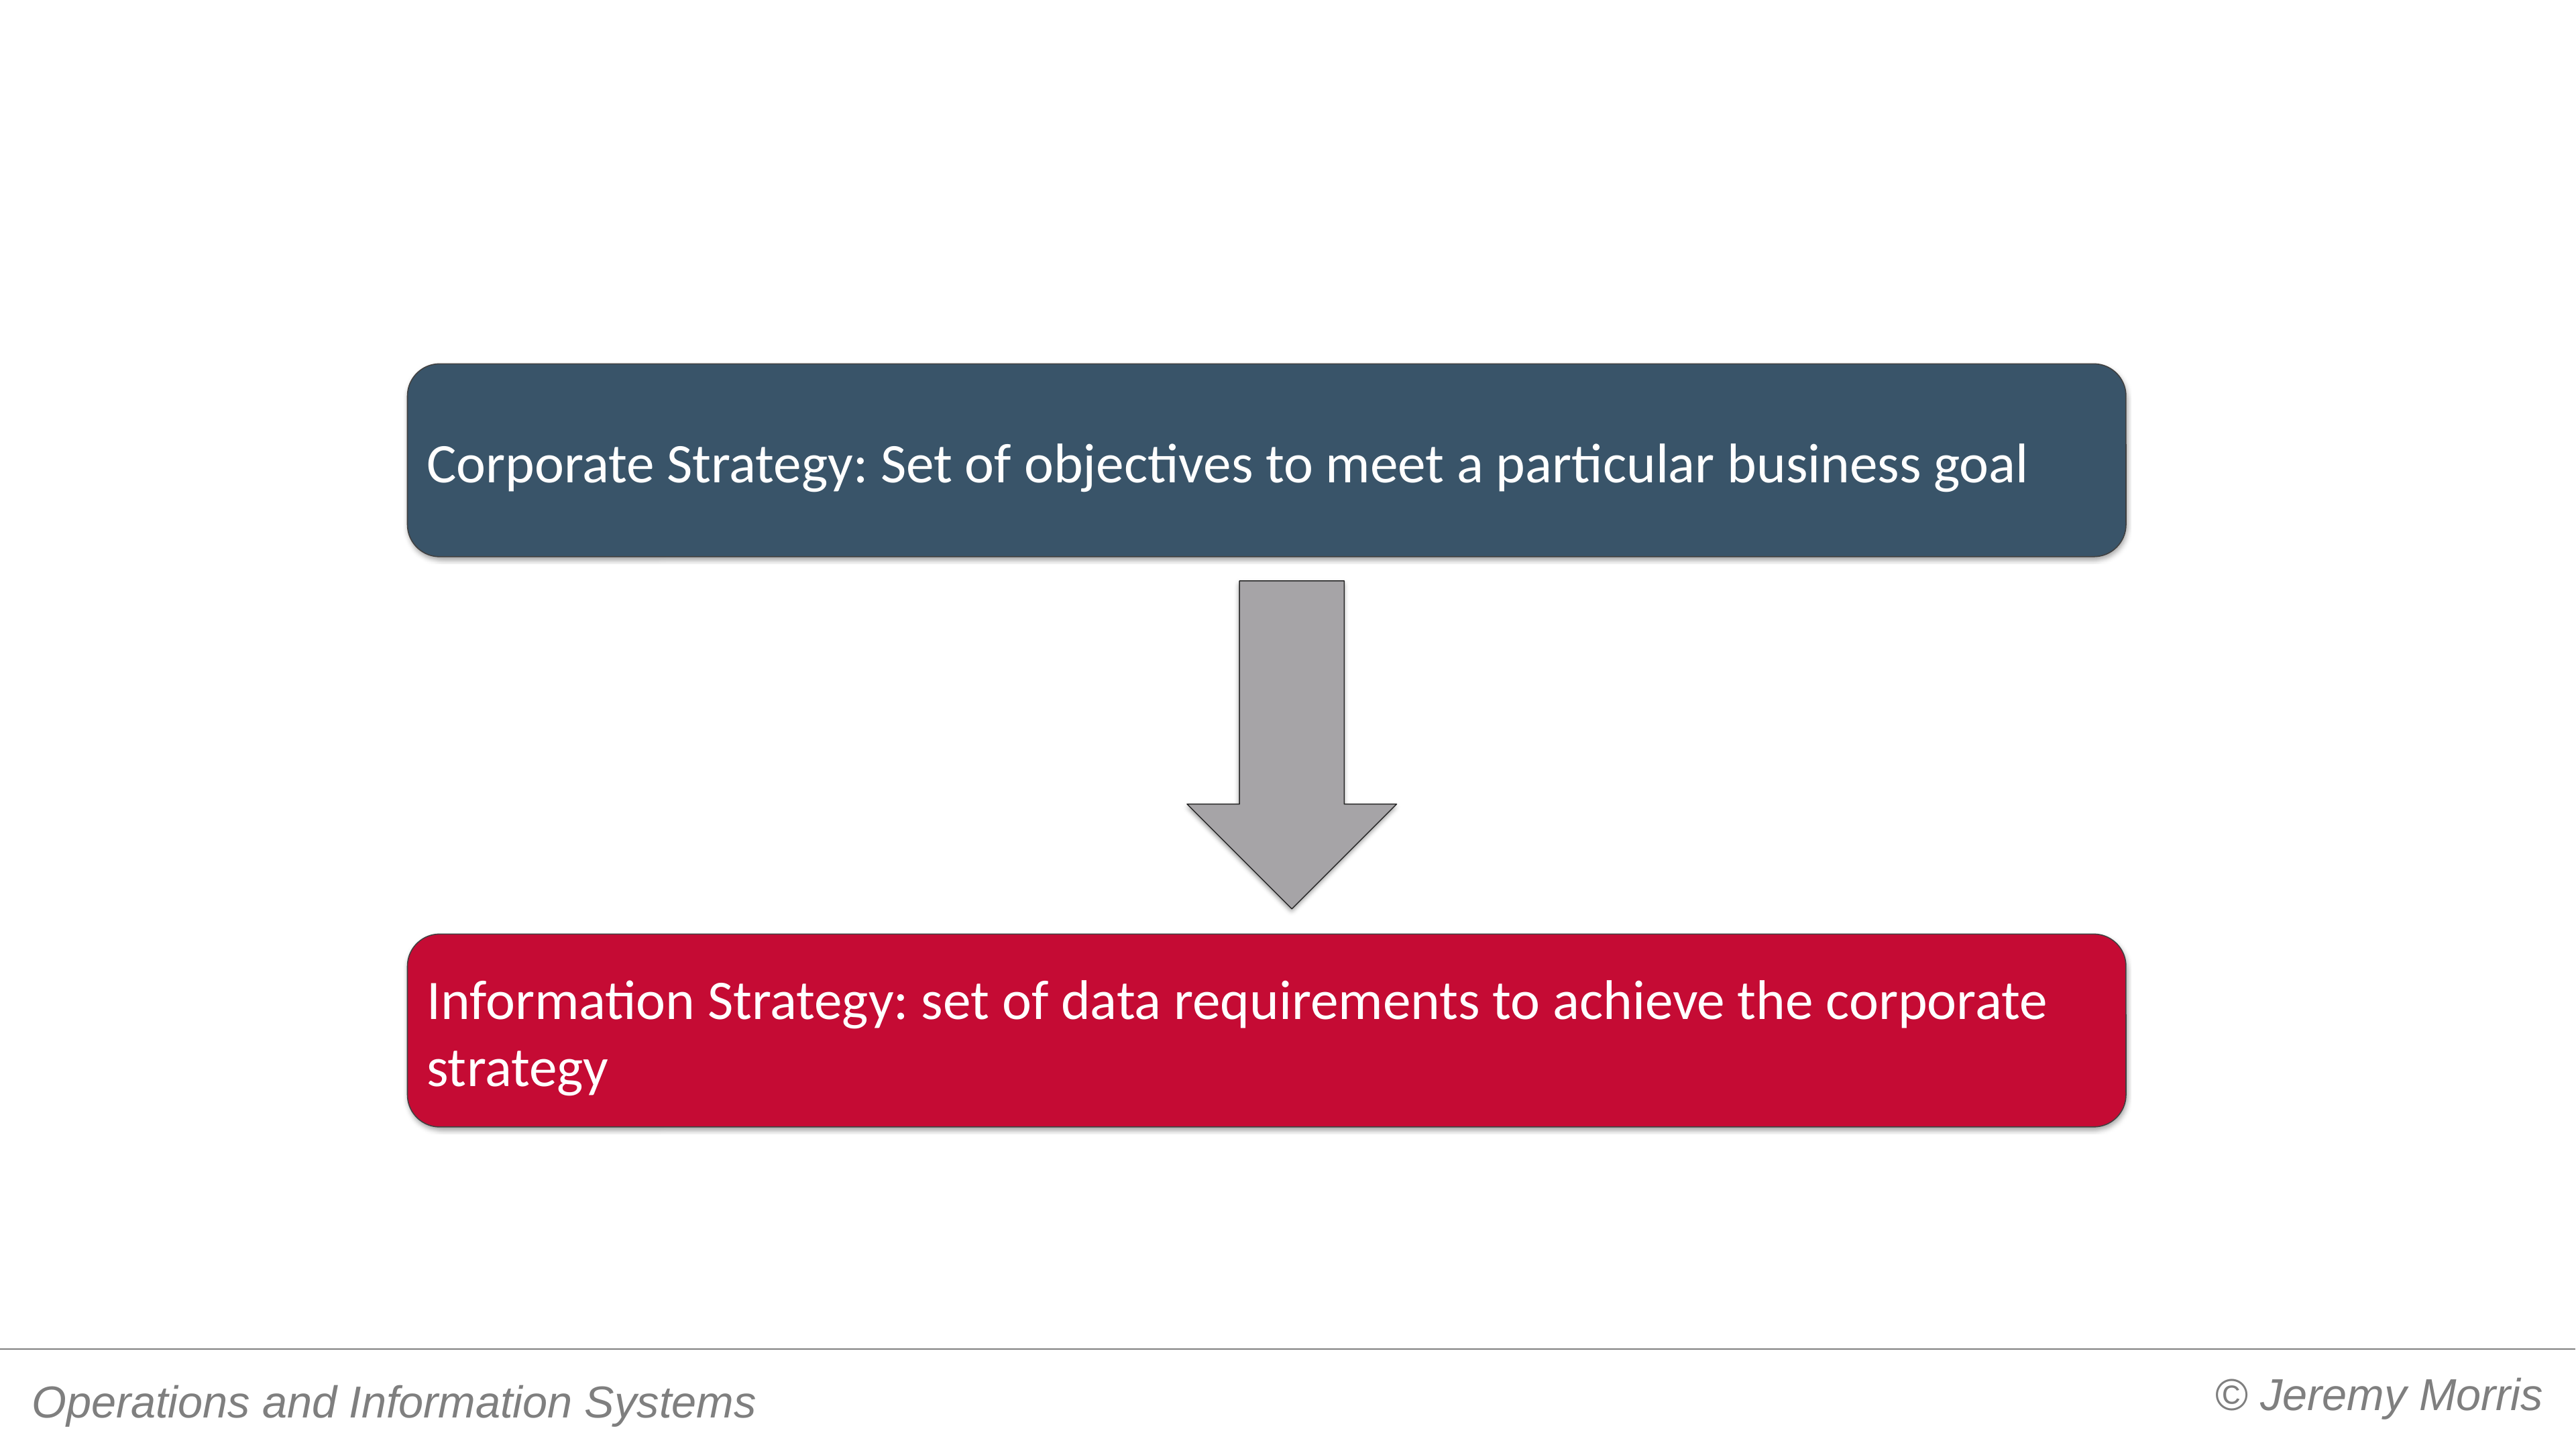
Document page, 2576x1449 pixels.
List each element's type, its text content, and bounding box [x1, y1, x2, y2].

text_box Information Strategy: set of data requirements to achieve the corporate strategy [406, 933, 2127, 1128]
text_box Corporate Strategy: Set of objectives to meet a particular business goal [406, 363, 2127, 557]
text_box [1186, 580, 1398, 910]
